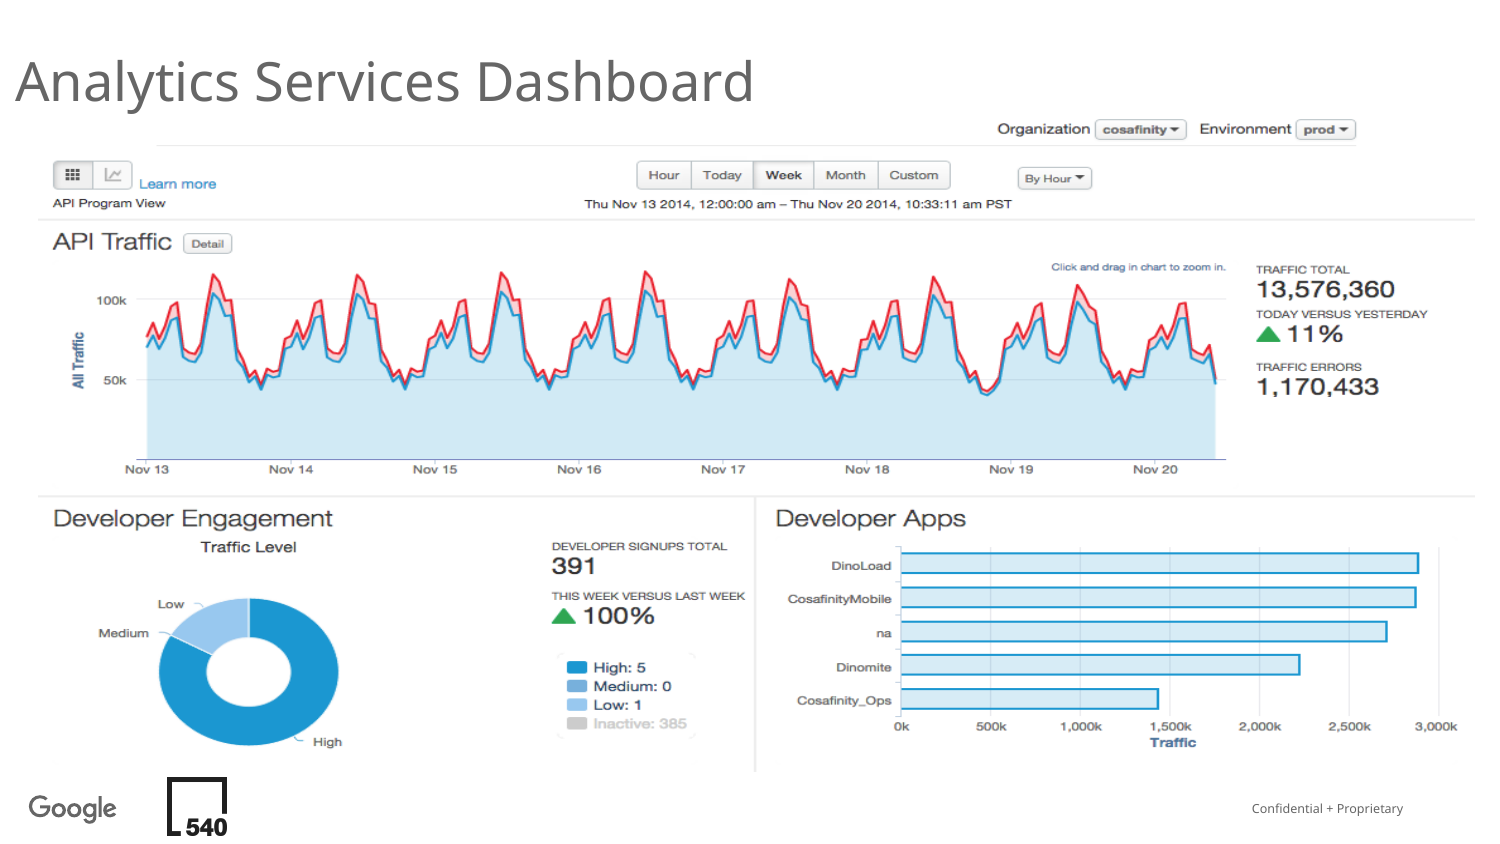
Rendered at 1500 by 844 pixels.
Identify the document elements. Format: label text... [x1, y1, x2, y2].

picture [37, 114, 1475, 772]
title Analytics Services Dashboard [0, 32, 1280, 116]
picture [167, 777, 227, 836]
